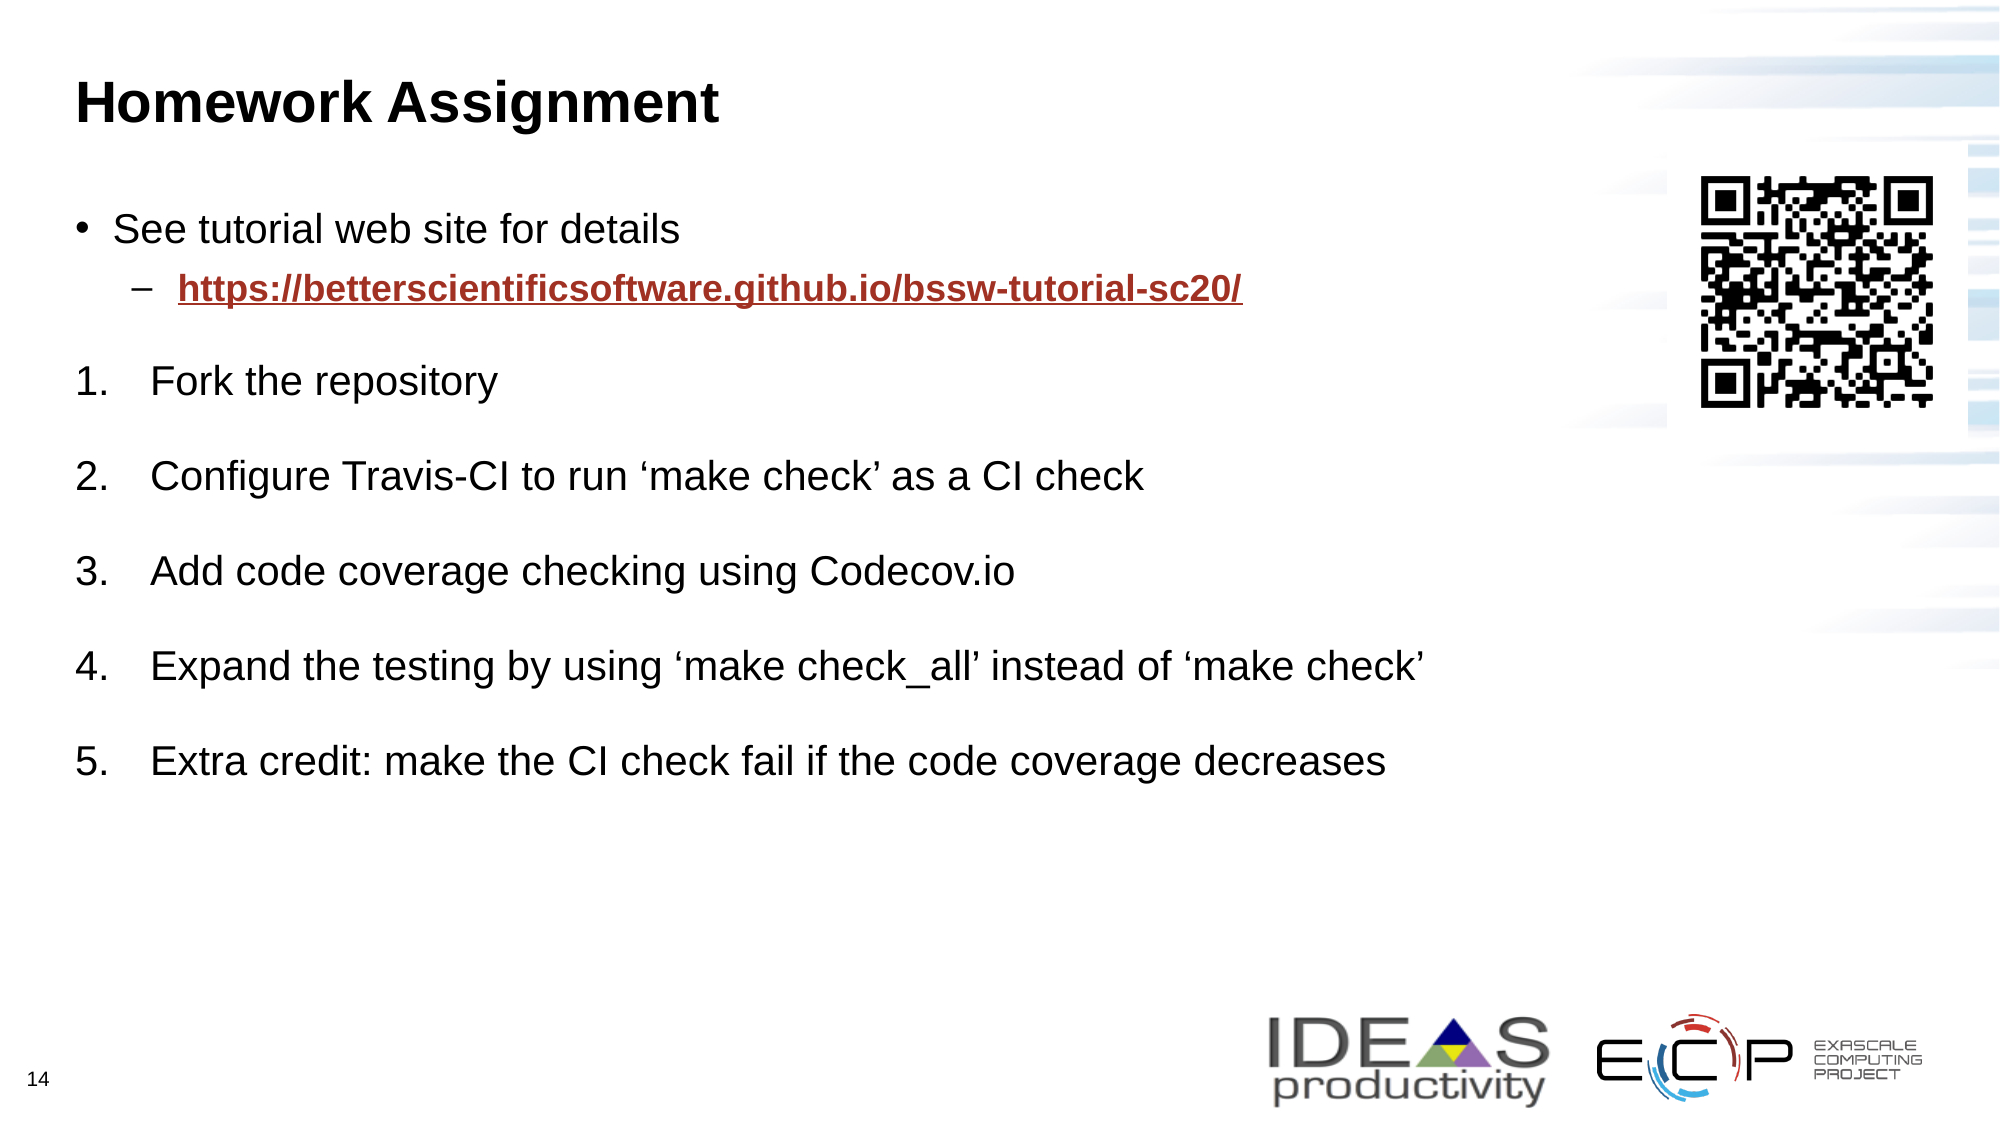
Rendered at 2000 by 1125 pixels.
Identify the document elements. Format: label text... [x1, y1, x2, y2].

picture [1531, 0, 2000, 669]
picture [1597, 1014, 1922, 1102]
picture [1257, 1009, 1560, 1115]
title Homework Assignment [59, 67, 1926, 199]
list See tutorial web site for details https://betterscientificsoftware.github.io/bssw-tutorial-sc20/ Fork the repository Configure Travis-CI to run ‘make check’ as a CI check Add code coverage checking using Codecov.io Expand the testing by using ‘make check_all’ instead of ‘make check’ Extra credit: make the CI check fail if the code coverage decreases [59, 199, 1926, 865]
